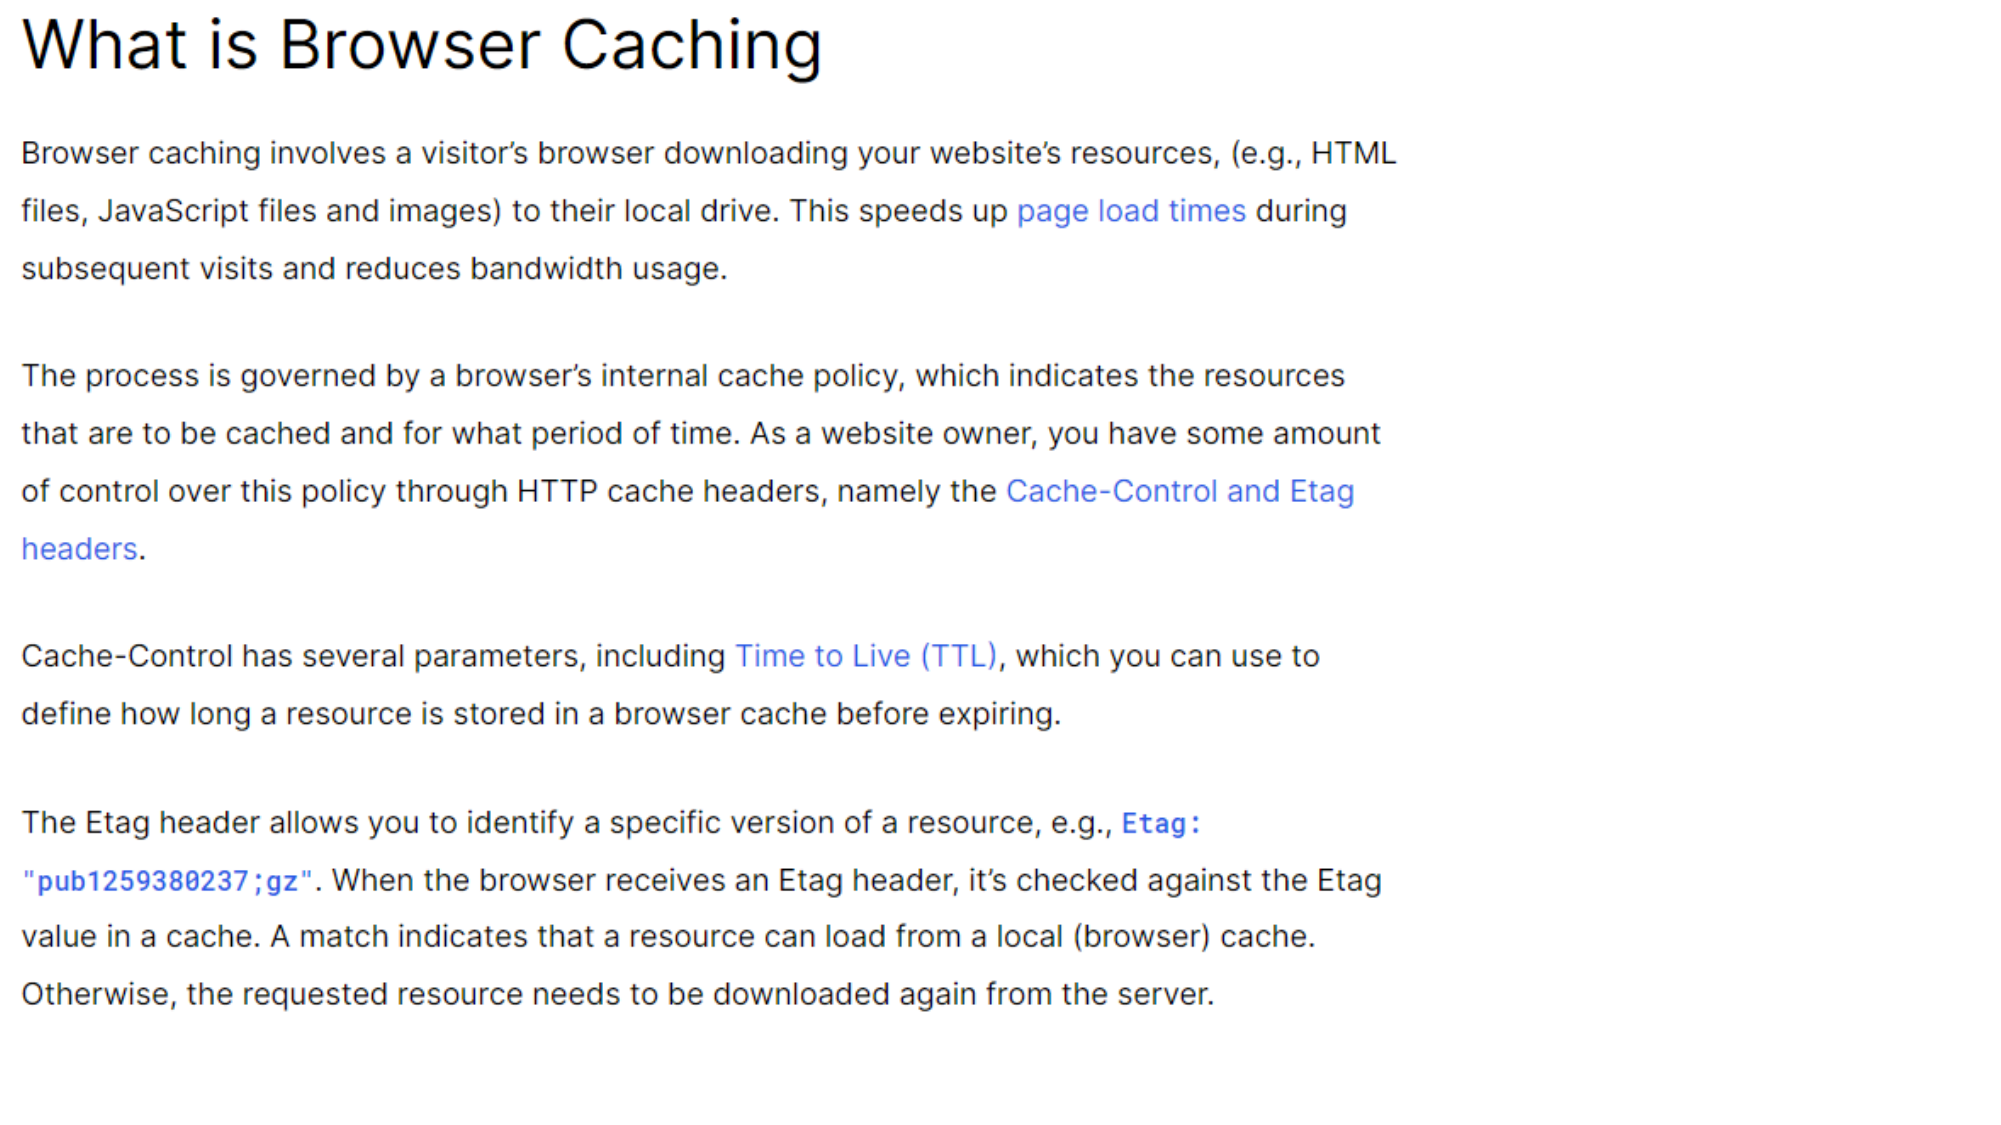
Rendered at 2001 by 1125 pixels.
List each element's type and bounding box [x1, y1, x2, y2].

picture [0, 0, 1403, 1028]
